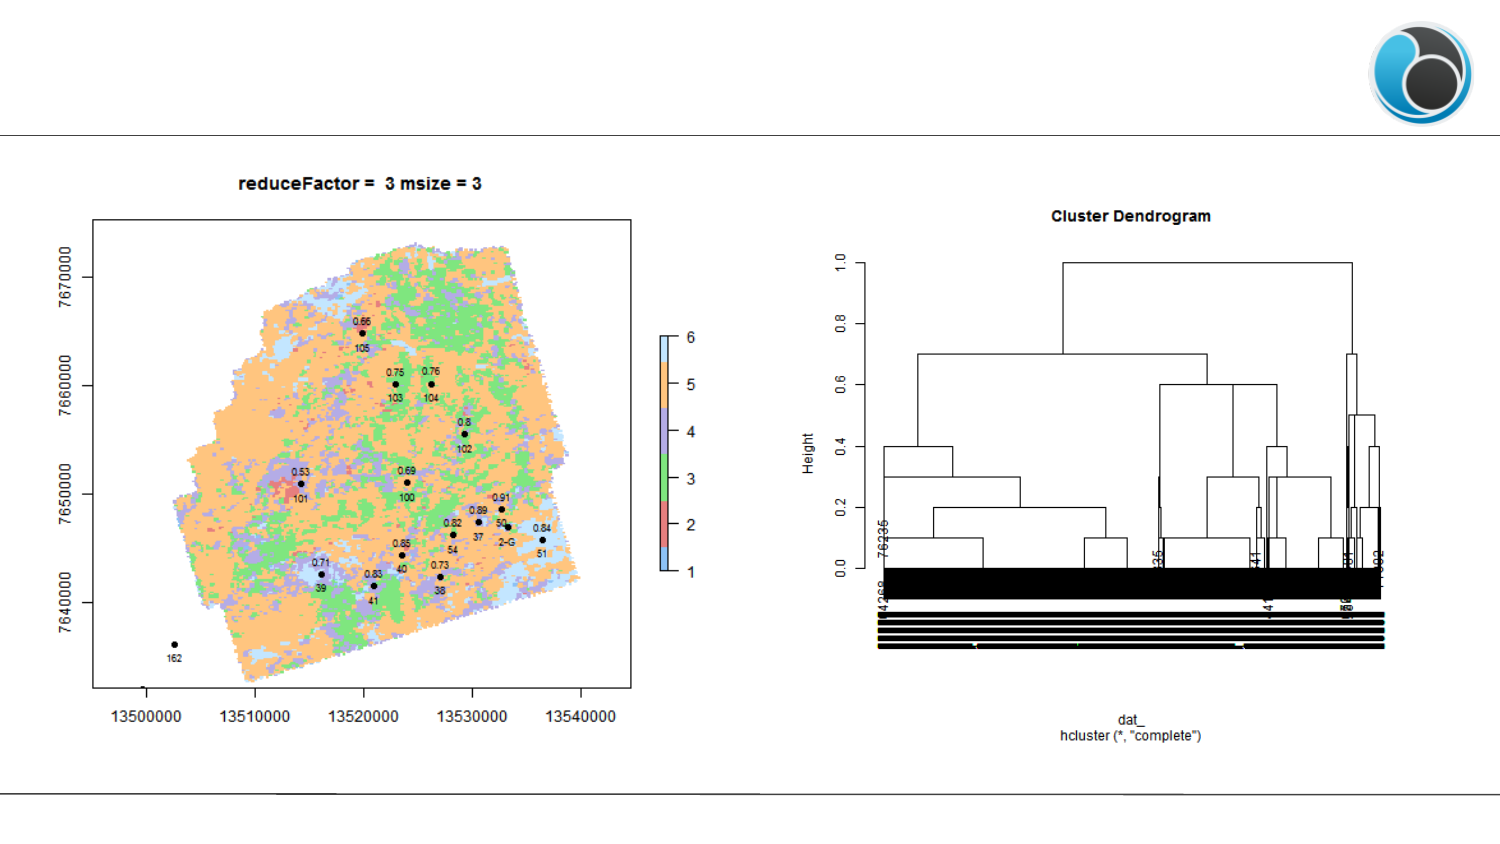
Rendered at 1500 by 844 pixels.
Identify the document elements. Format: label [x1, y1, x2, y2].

picture [17, 149, 739, 777]
picture [1363, 21, 1475, 127]
picture [749, 149, 1483, 777]
